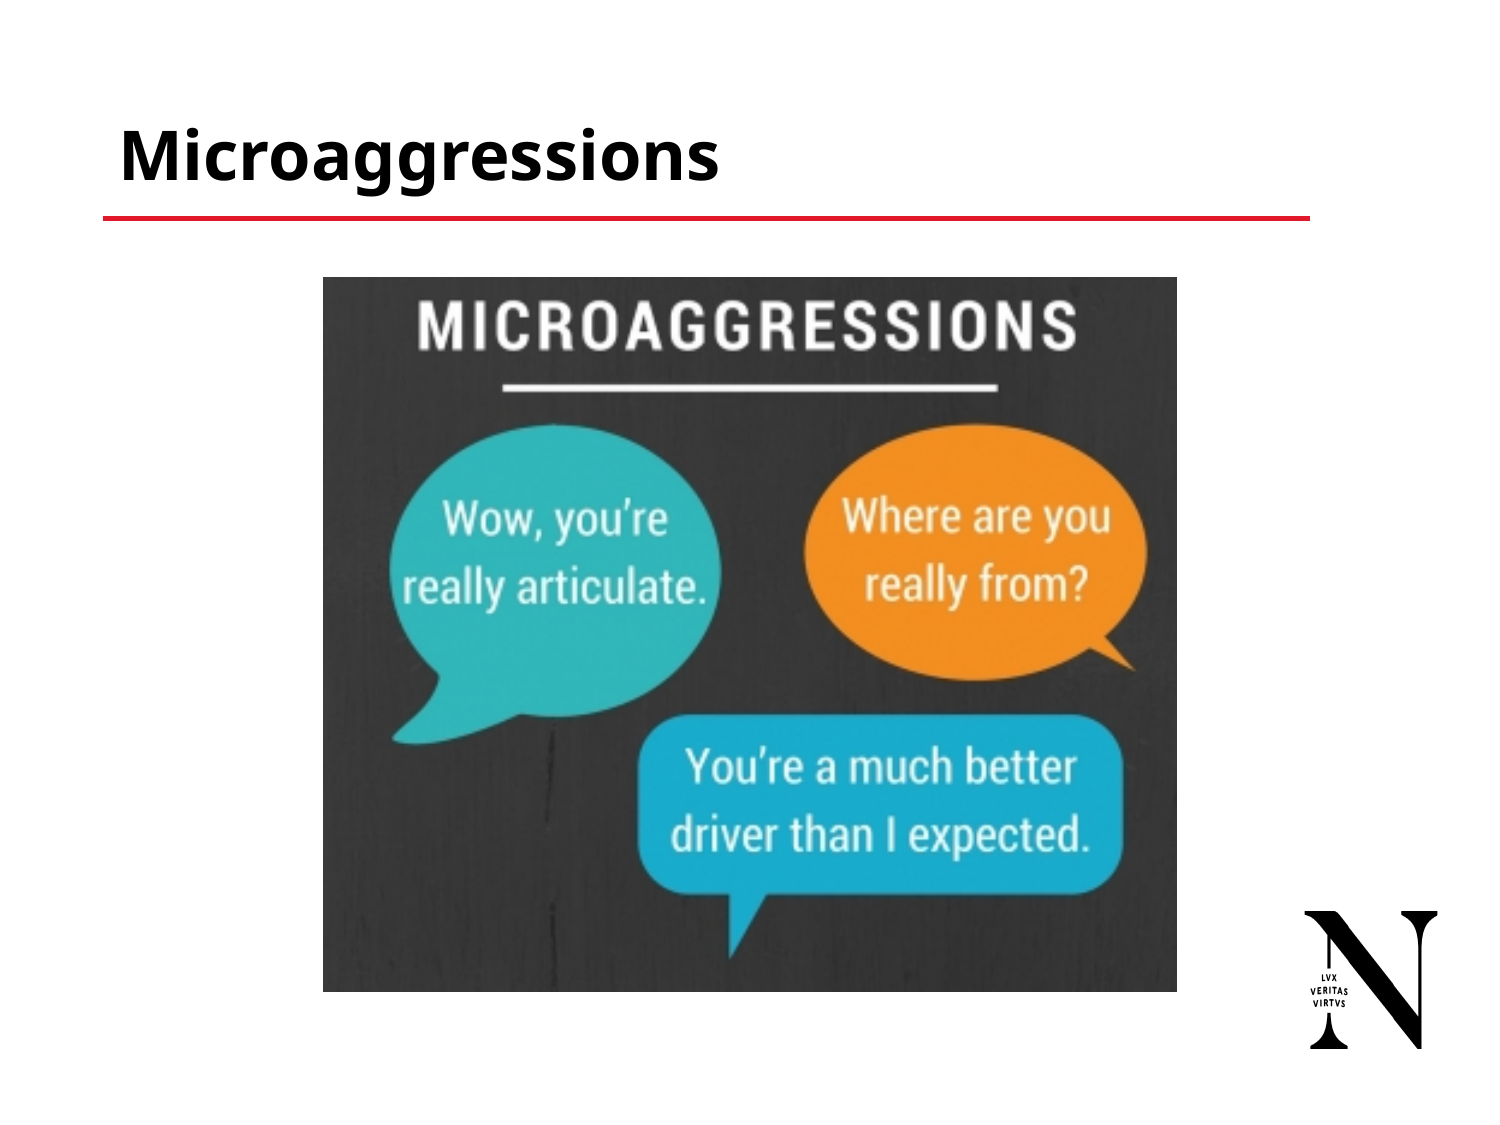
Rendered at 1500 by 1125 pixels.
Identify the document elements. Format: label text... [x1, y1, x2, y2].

picture [323, 277, 1177, 992]
title Microaggressions [103, 49, 1397, 267]
